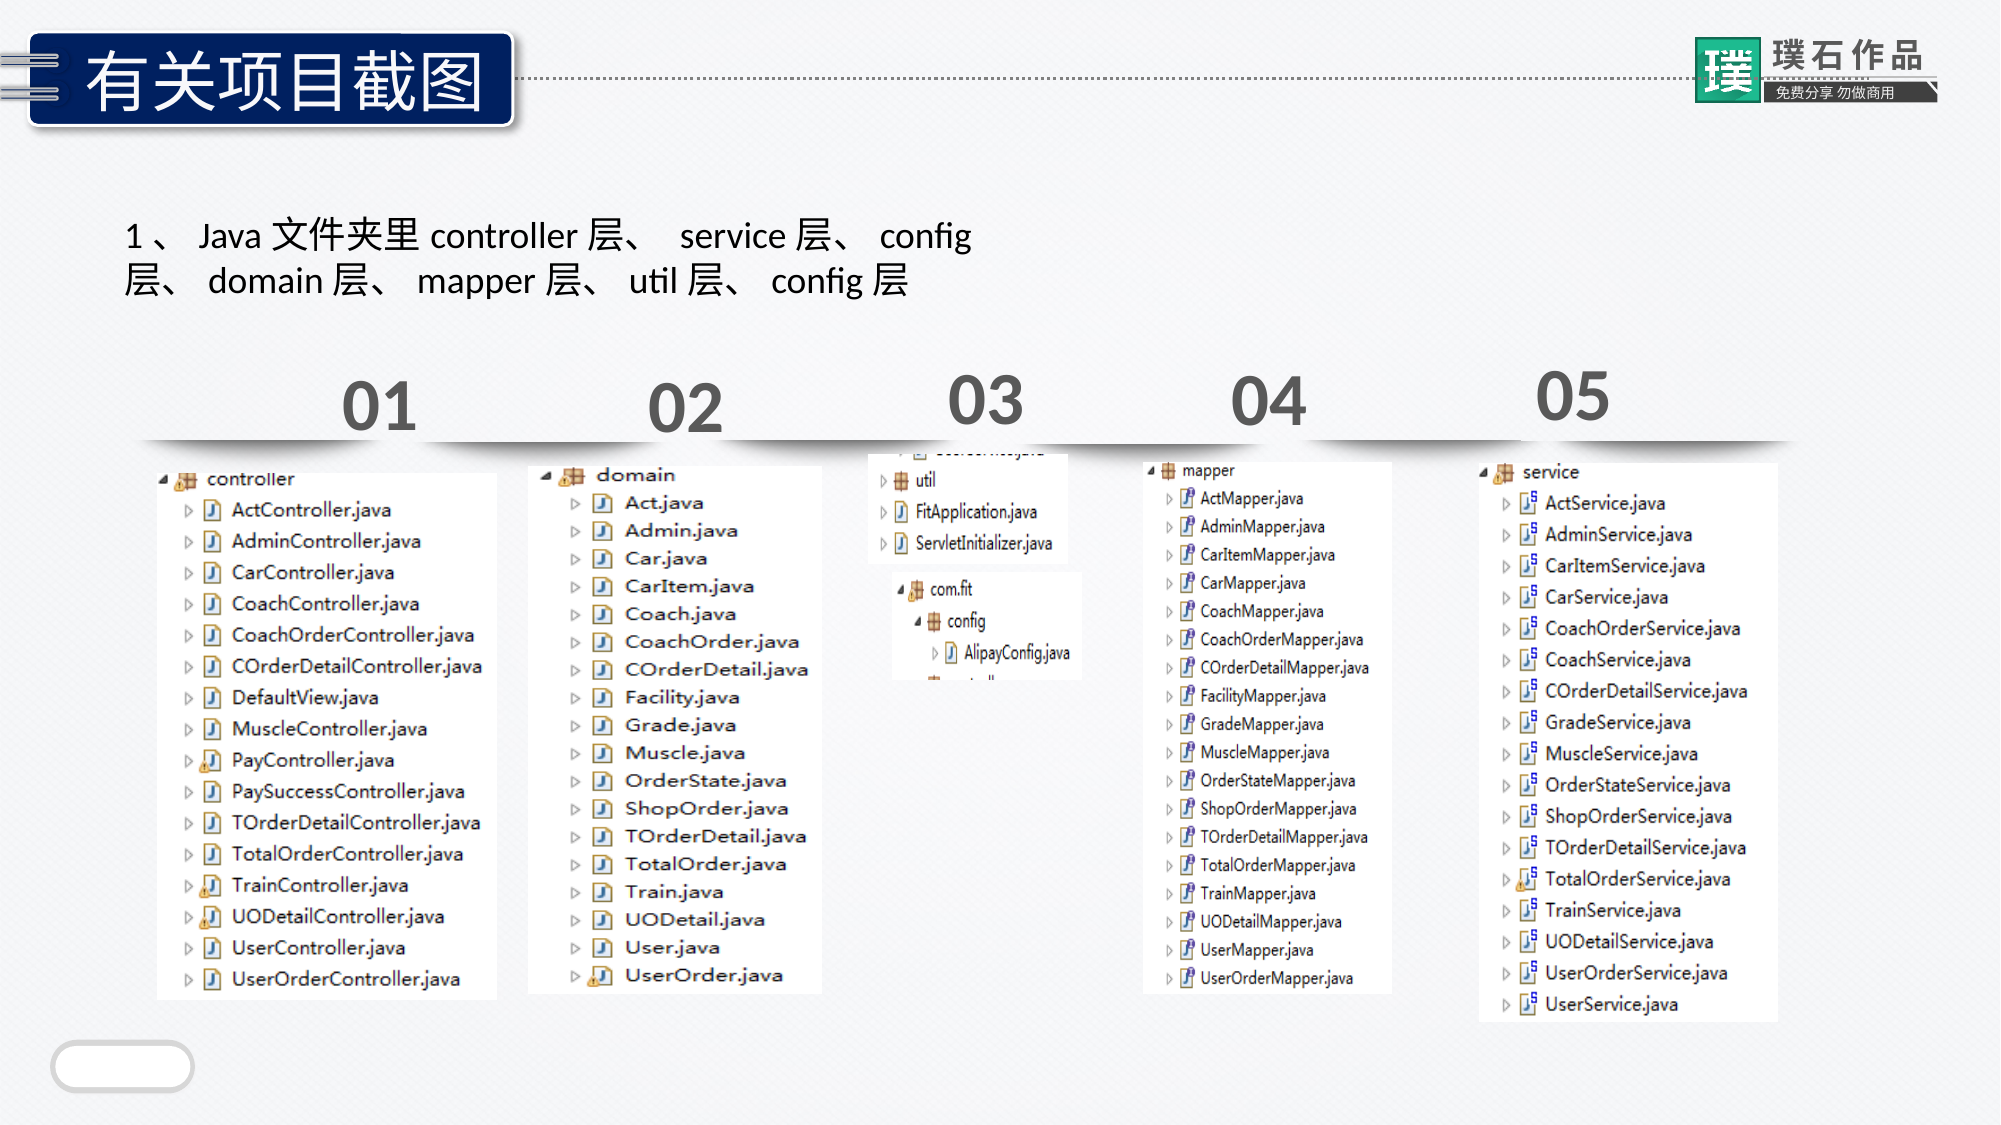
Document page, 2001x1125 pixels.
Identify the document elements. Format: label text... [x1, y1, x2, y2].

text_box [990, 309, 1264, 487]
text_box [387, 306, 679, 485]
picture [0, 0, 2001, 1125]
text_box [682, 304, 988, 483]
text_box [1520, 306, 1826, 484]
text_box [0, 31, 1869, 129]
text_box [107, 304, 413, 483]
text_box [1269, 304, 1522, 483]
text_box 1、Java文件夹里controller层、 service层、config层、domain层、mapper层、util层、config层 [109, 203, 1103, 307]
